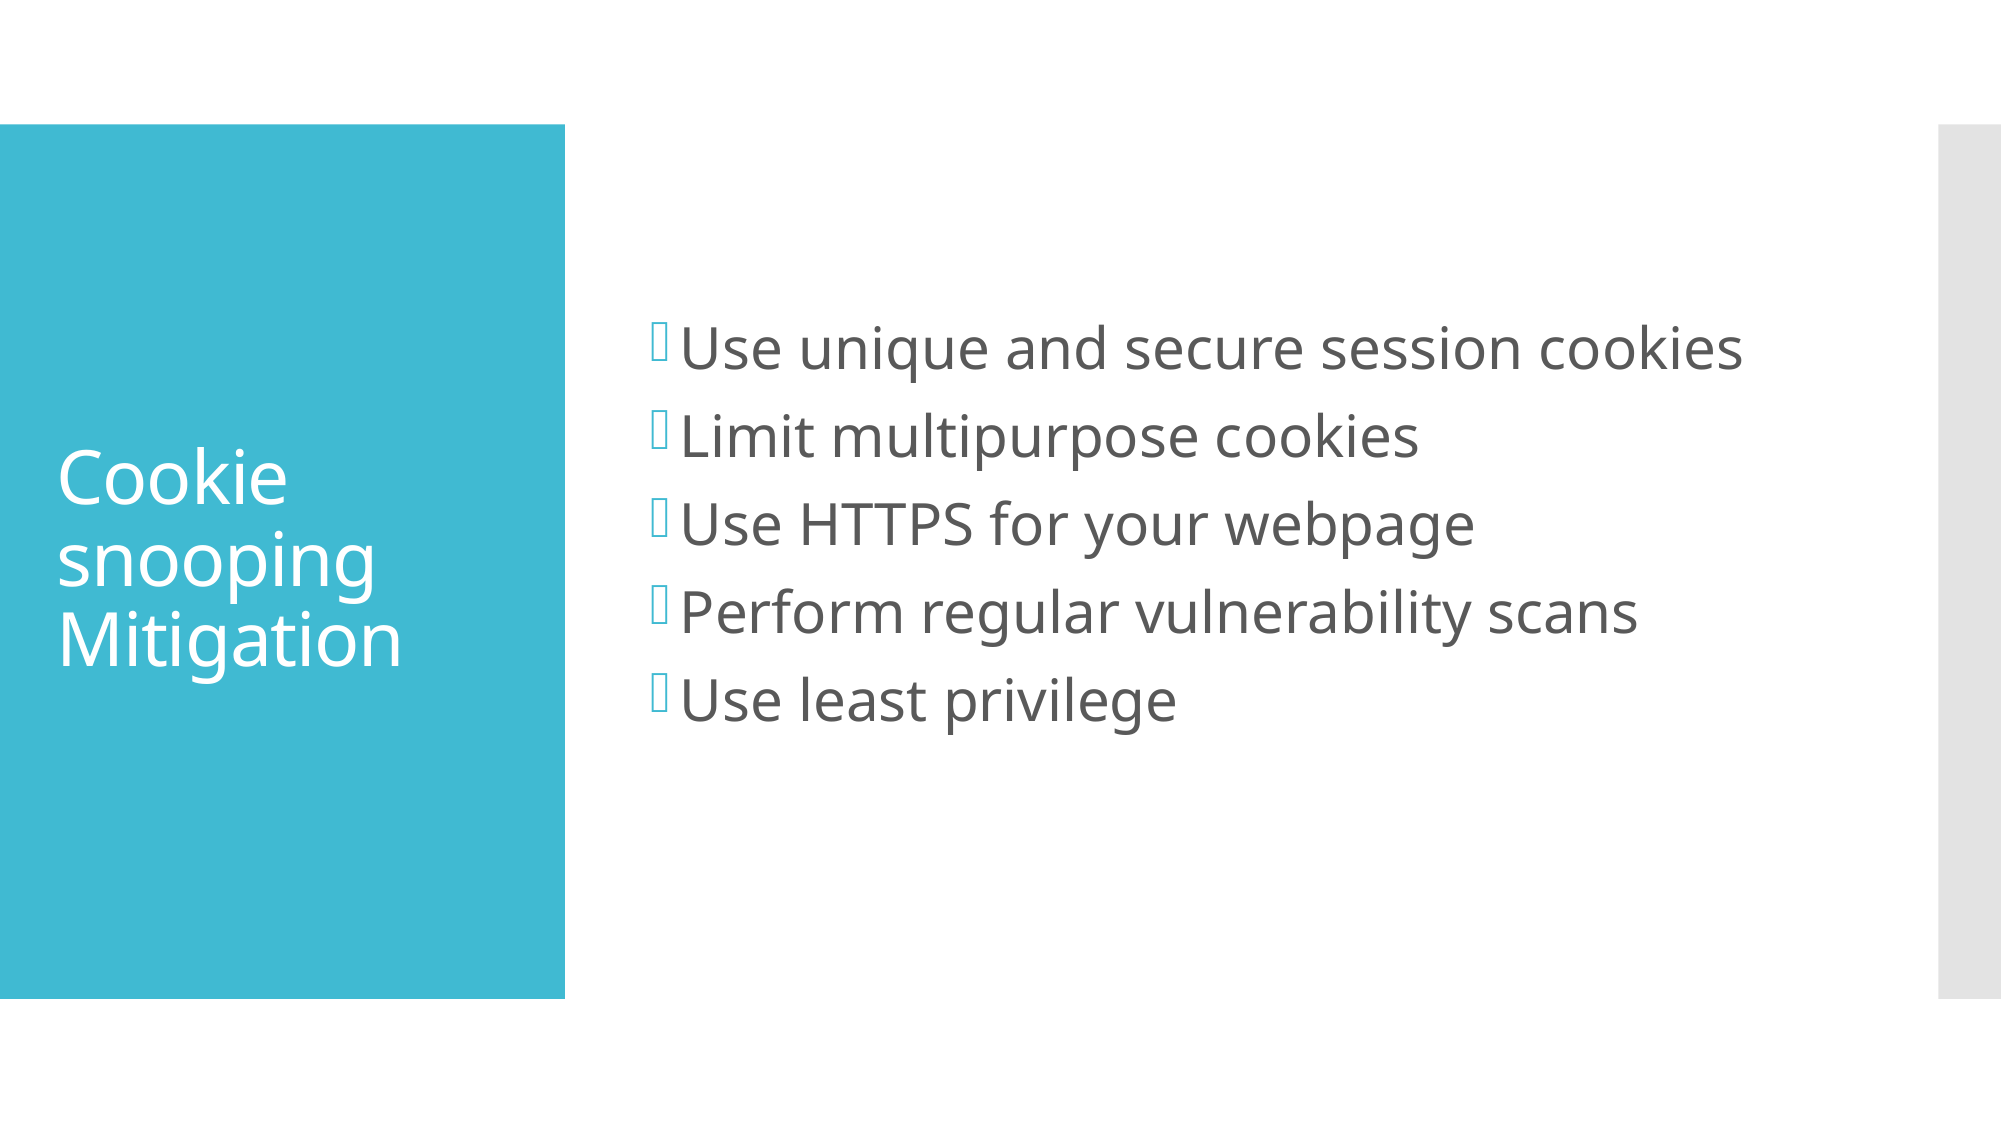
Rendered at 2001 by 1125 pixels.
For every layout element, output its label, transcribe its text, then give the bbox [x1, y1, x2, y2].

list Use unique and secure session cookies Limit multipurpose cookies Use HTTPS for your webpage Perform regular vulnerability scans Use least privilege [634, 141, 1835, 982]
title Cookie snooping Mitigation [41, 184, 525, 940]
